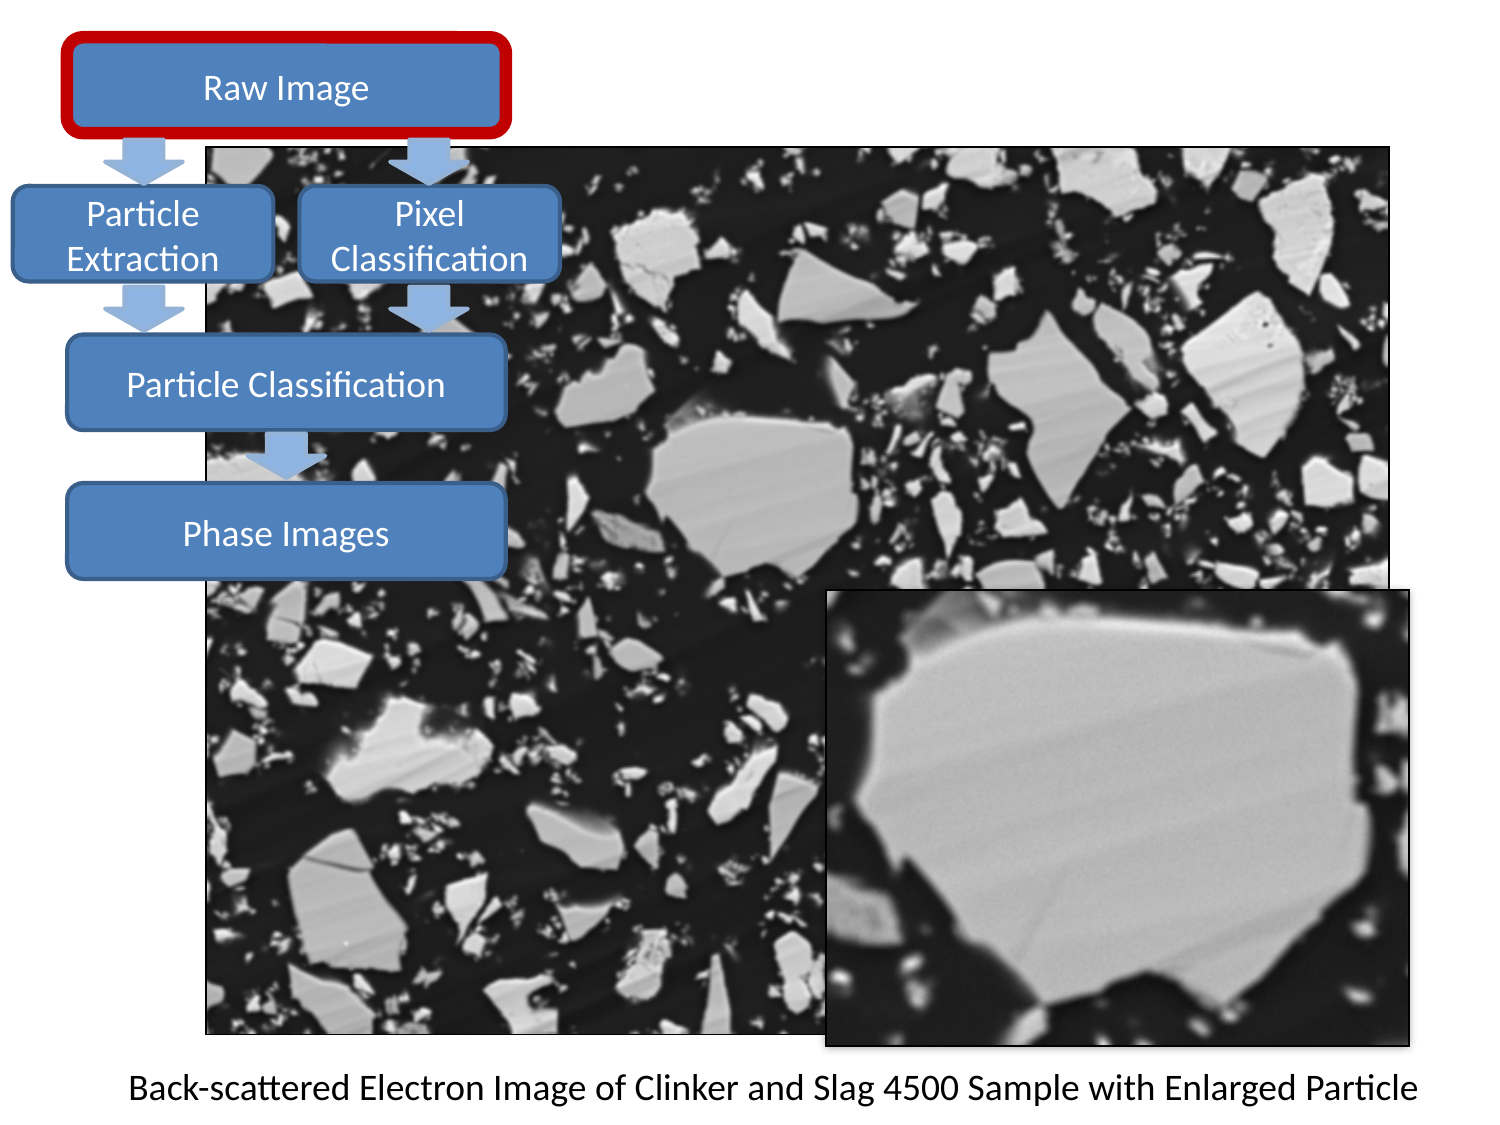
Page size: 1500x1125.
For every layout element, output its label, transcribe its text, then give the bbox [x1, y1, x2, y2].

text_box Back-scattered Electron Image of Clinker and Slag 4500 Sample with Enlarged Particle [113, 1055, 1435, 1115]
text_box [12, 36, 561, 580]
picture [206, 147, 1409, 1046]
